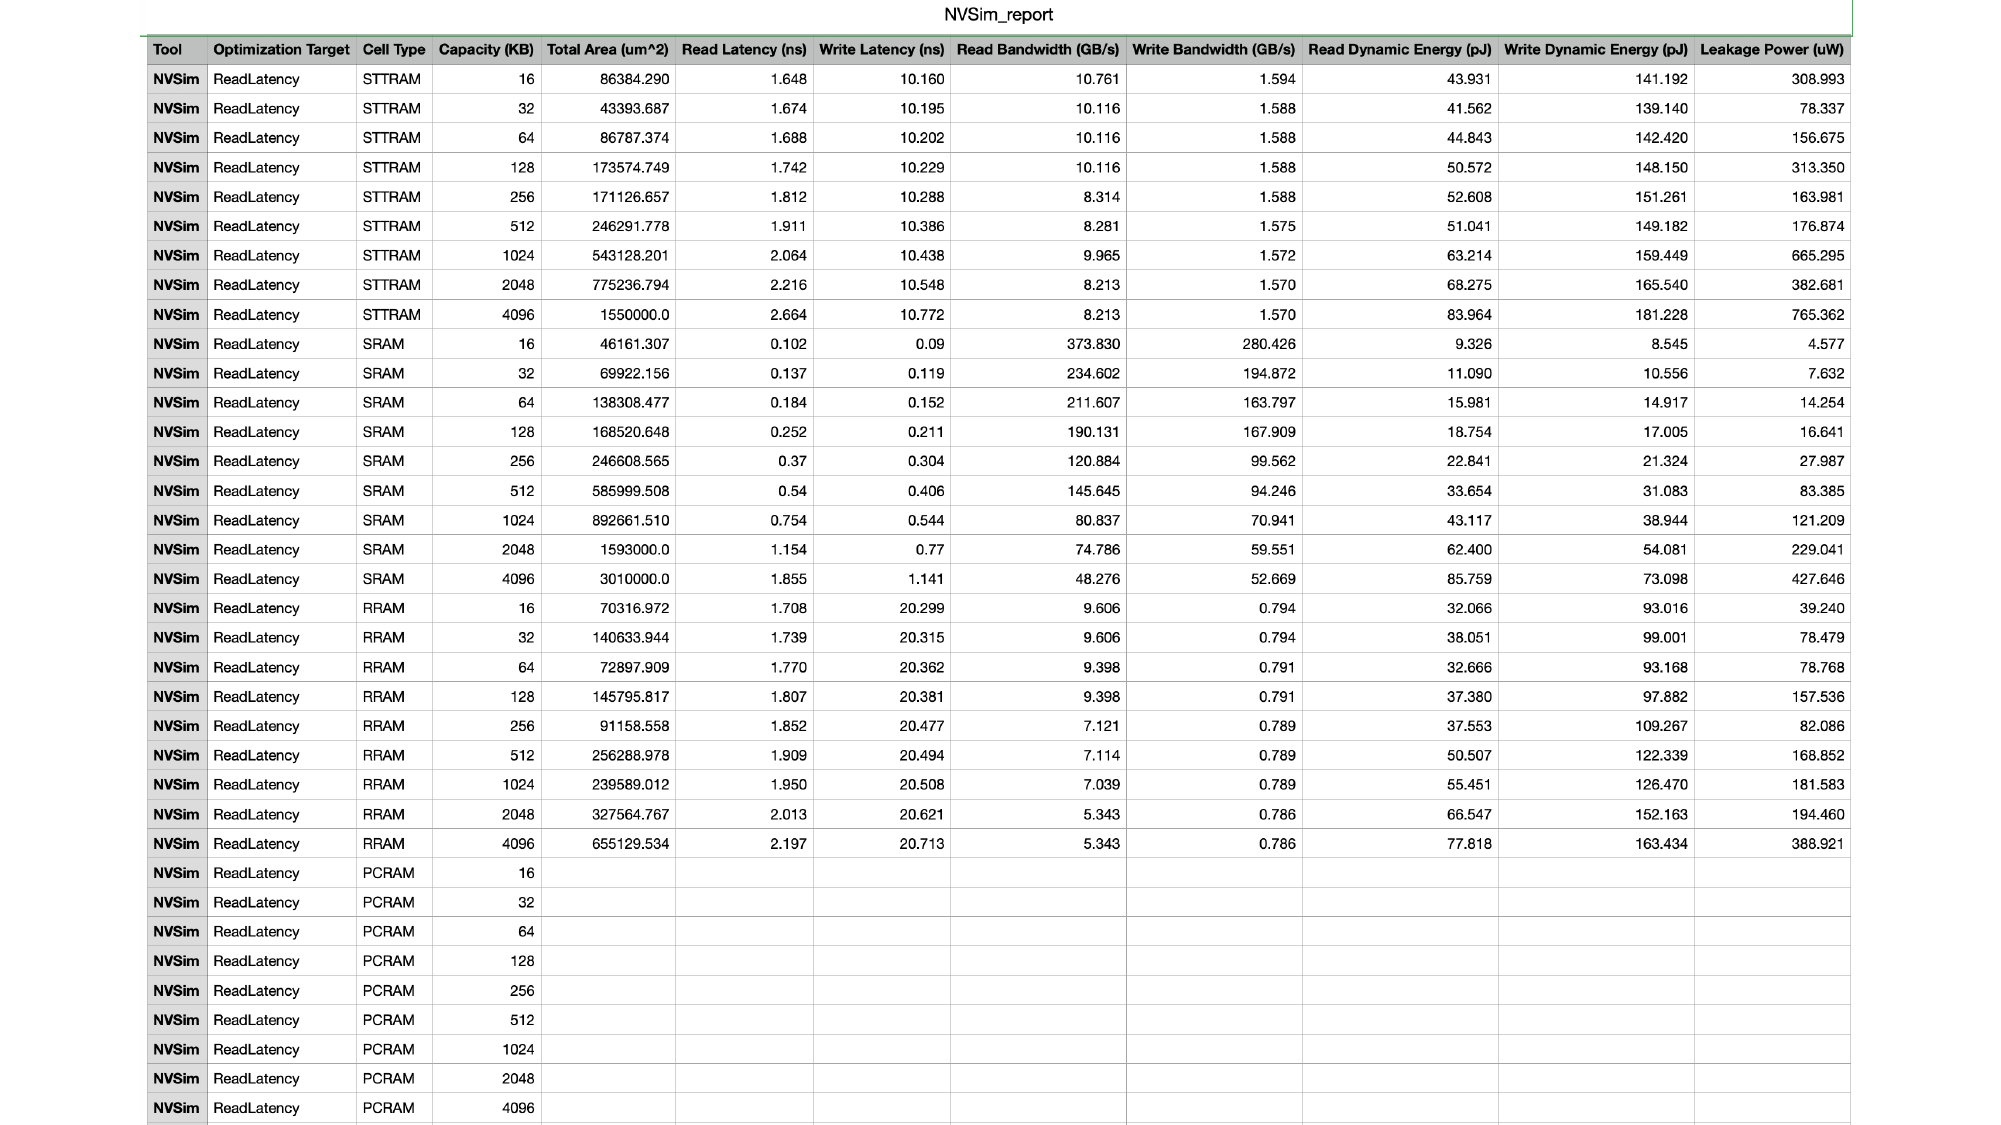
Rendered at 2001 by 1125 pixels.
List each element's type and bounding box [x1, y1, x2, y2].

picture [140, 0, 1860, 1125]
